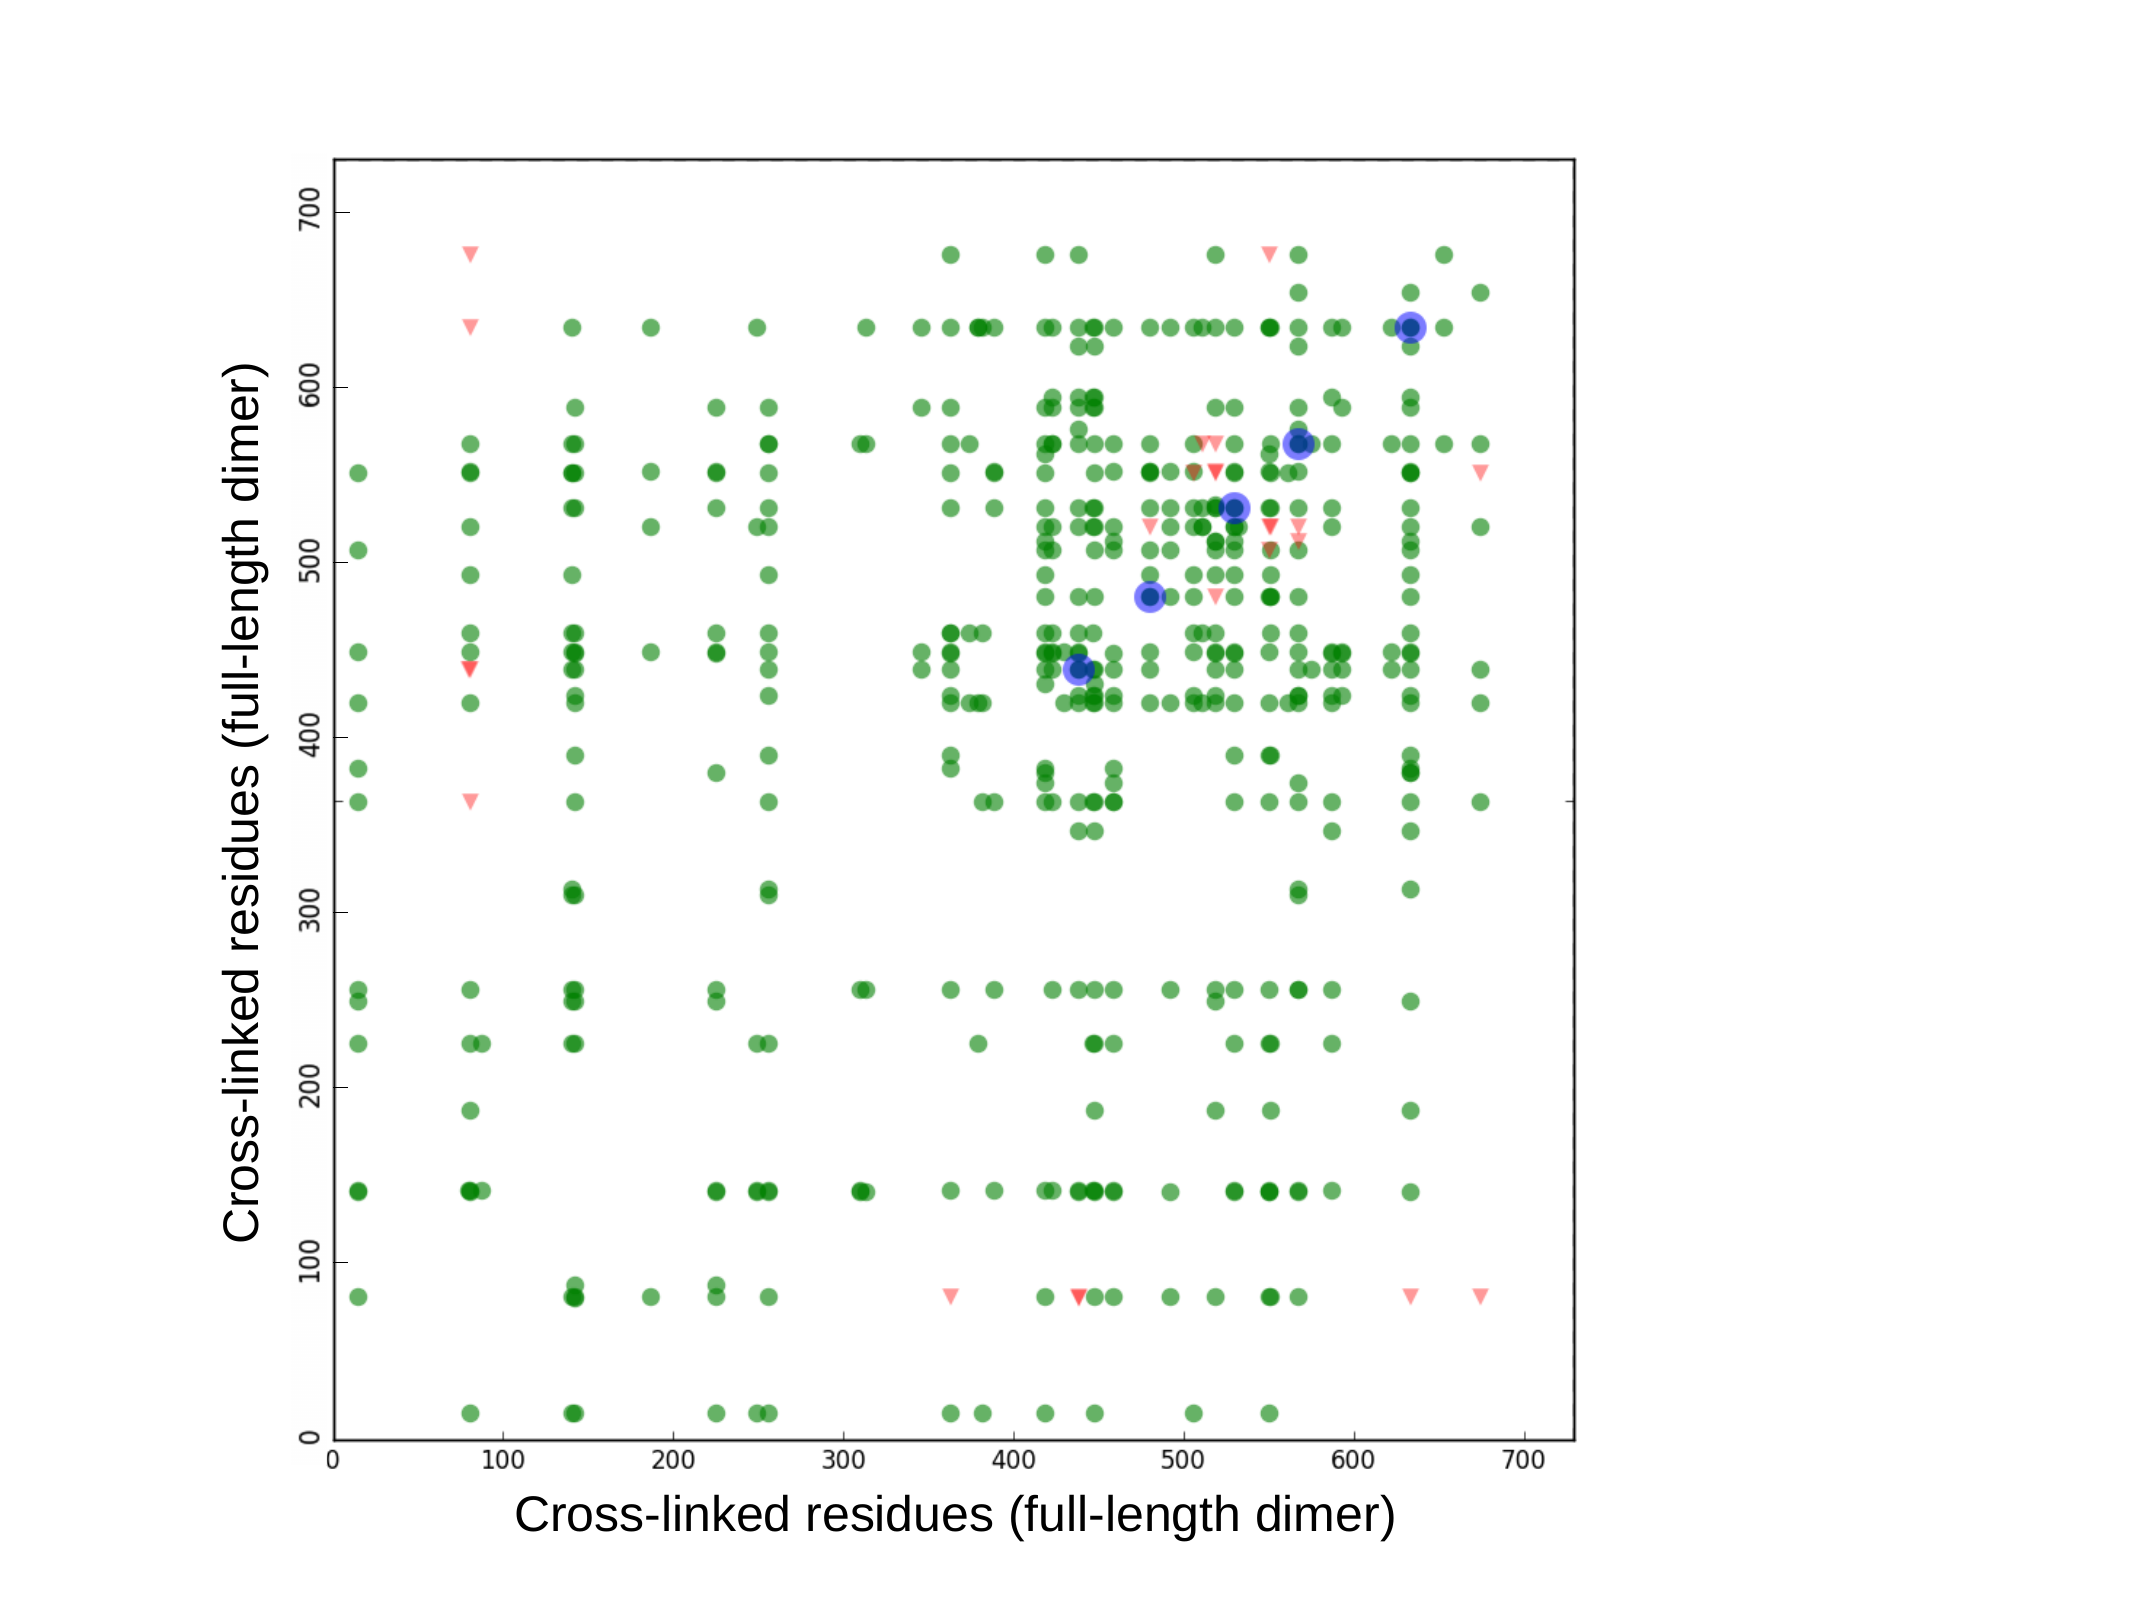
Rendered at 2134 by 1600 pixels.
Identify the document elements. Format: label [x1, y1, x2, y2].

picture [132, 0, 1734, 1600]
text_box [278, 153, 330, 1466]
